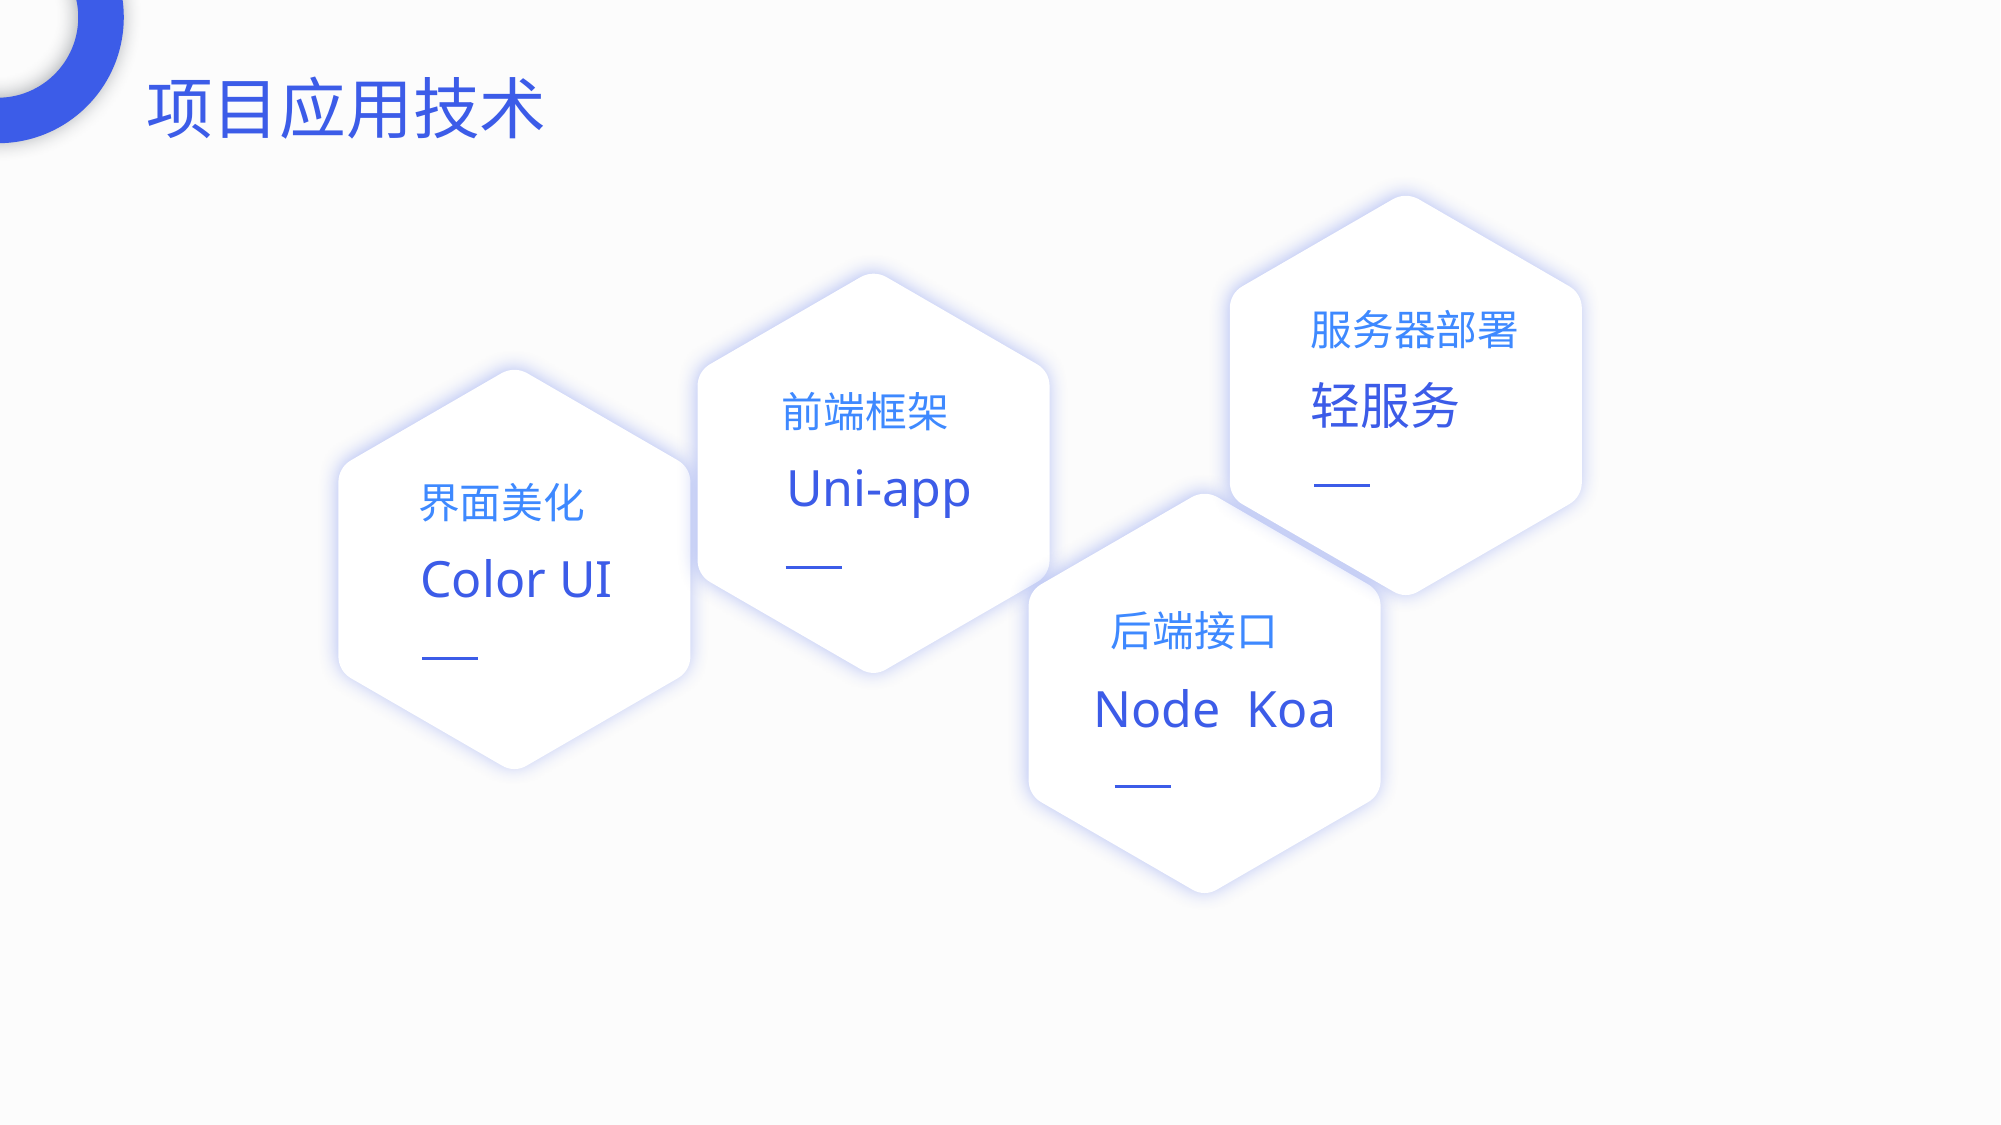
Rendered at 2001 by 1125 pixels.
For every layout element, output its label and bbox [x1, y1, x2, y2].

text_box [697, 273, 1050, 673]
text_box [0, 0, 825, 156]
text_box [338, 369, 691, 770]
text_box [1028, 493, 1381, 894]
text_box [1229, 195, 1582, 596]
